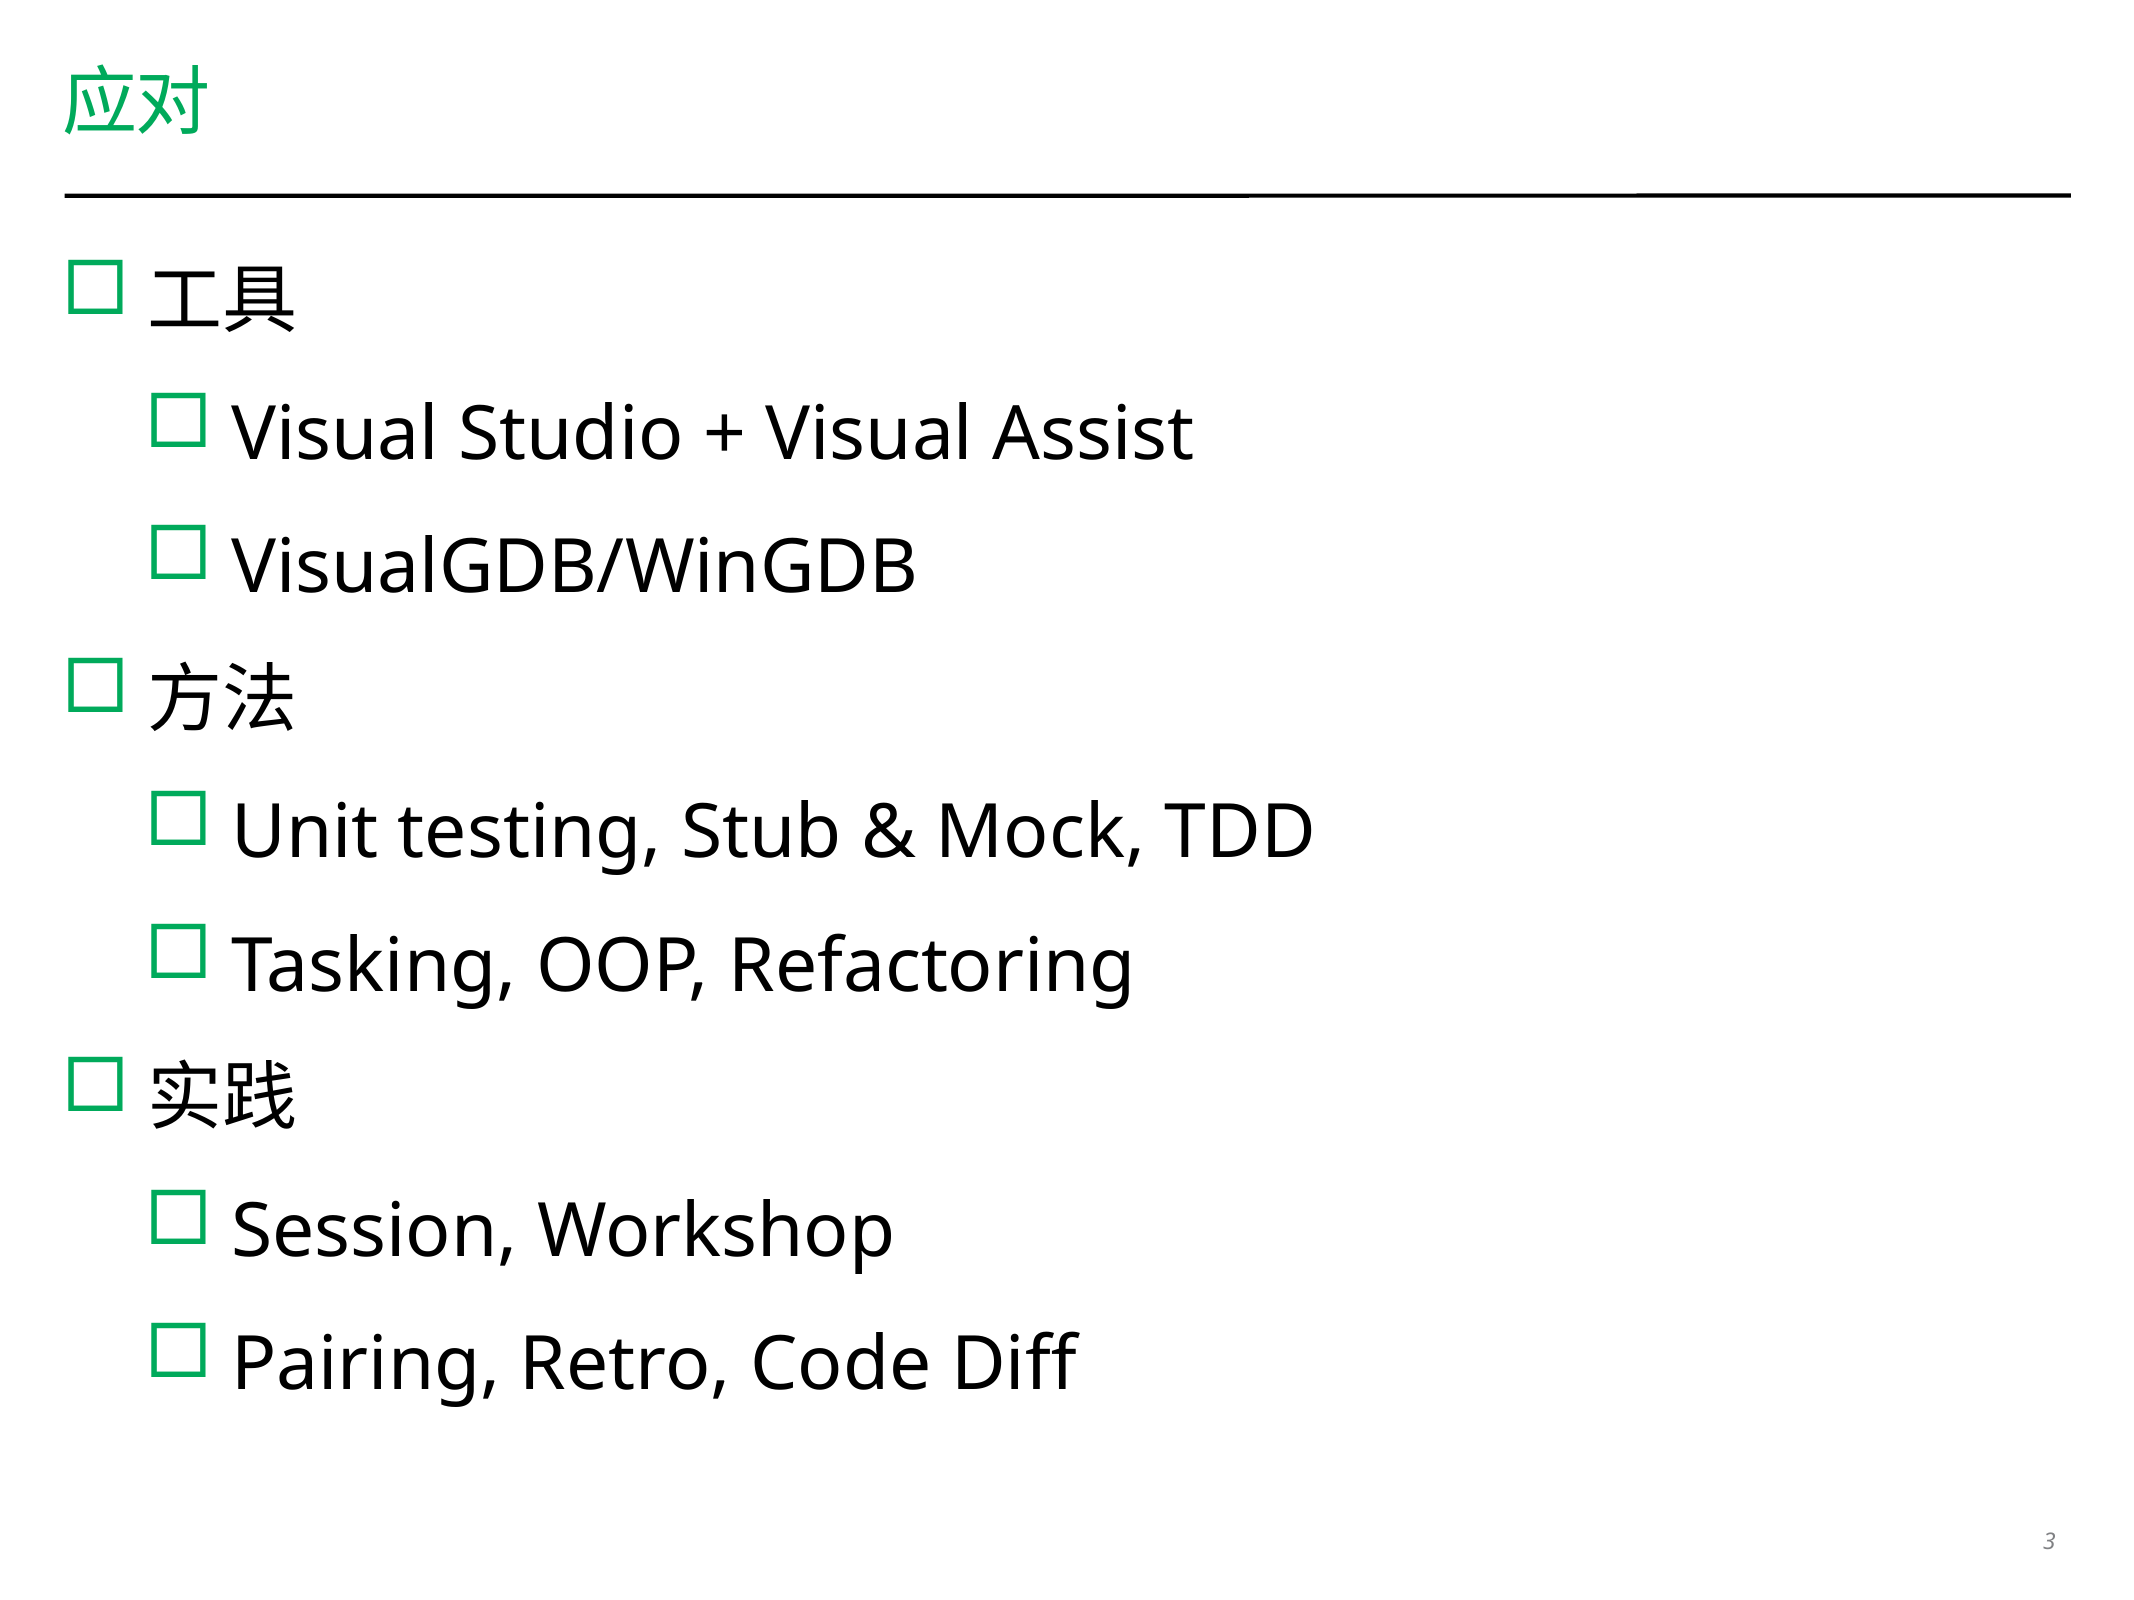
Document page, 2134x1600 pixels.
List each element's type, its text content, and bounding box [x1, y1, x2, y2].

slide_number 3 [2026, 1518, 2071, 1567]
title 应对 [62, 50, 2071, 169]
list 工具 Visual Studio + Visual Assist VisualGDB/WinGDB 方法 Unit testing, Stub & Mock, TDD Tasking, OOP, Refactoring 实践 Session, Workshop Pairing, Retro, Code Diff [62, 233, 2071, 1486]
